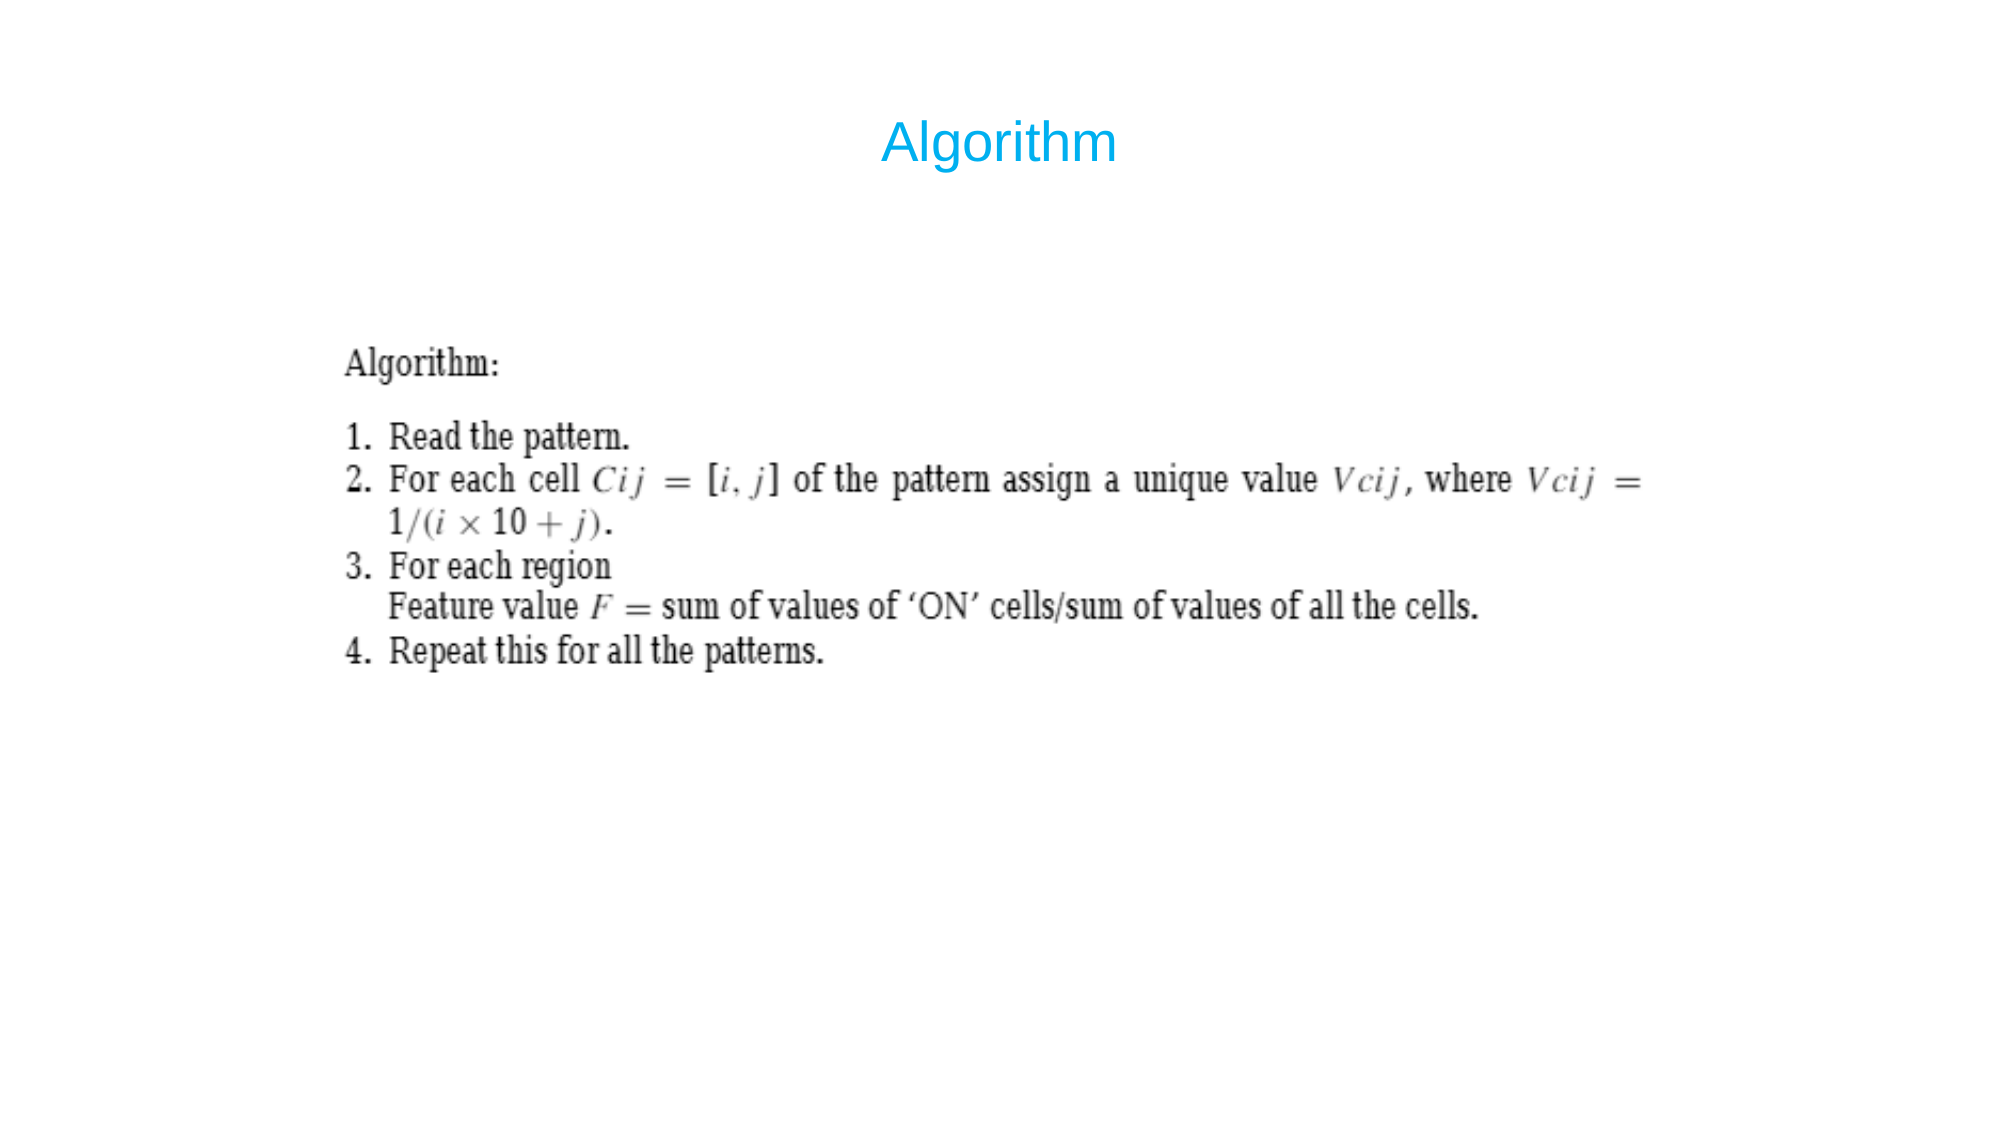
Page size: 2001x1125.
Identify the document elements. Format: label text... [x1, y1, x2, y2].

title Algorithm [99, 45, 1900, 233]
picture [324, 334, 1675, 809]
